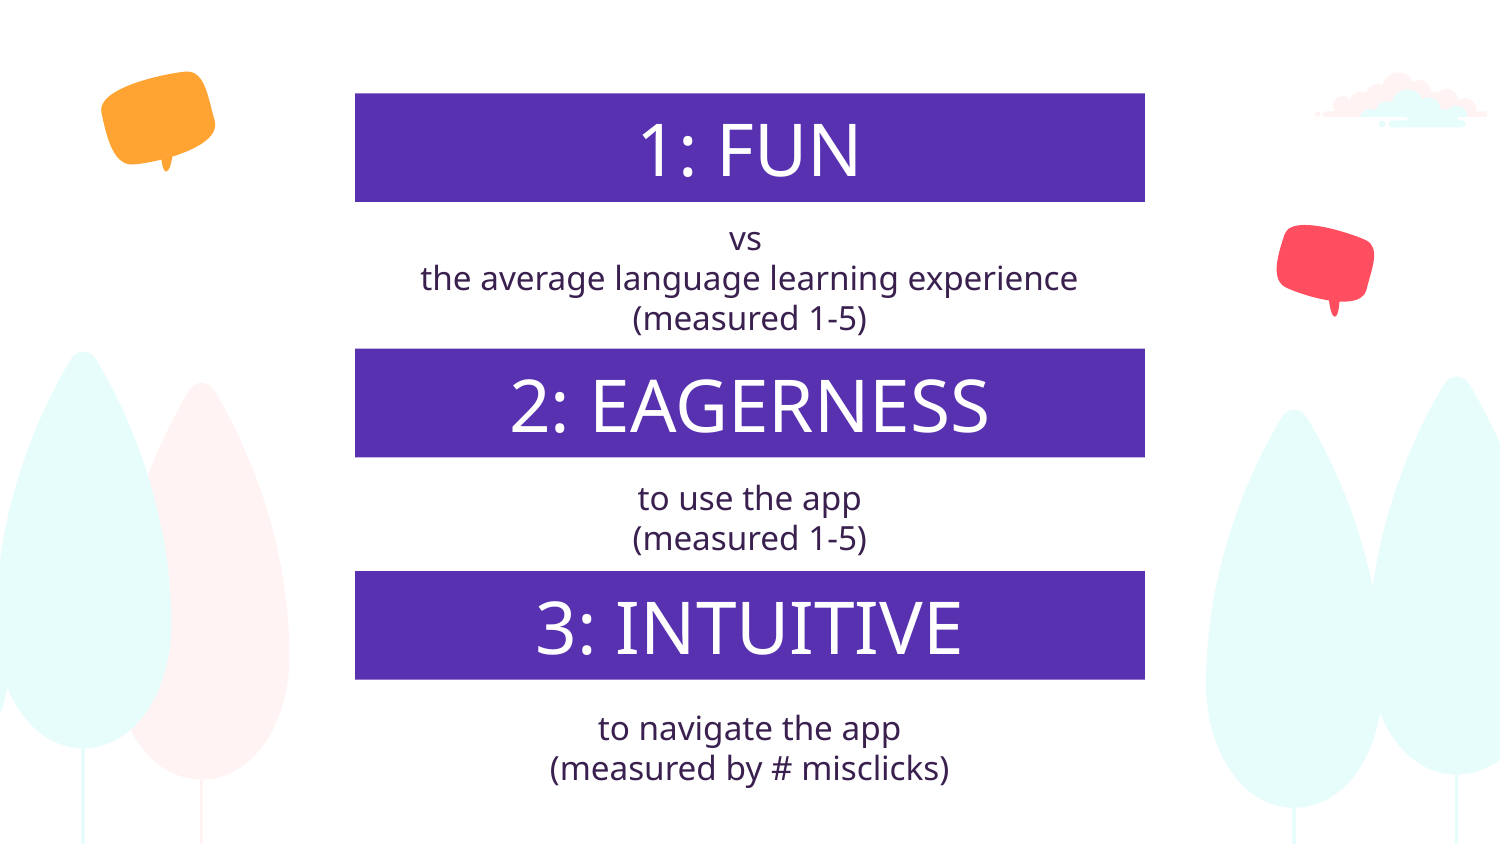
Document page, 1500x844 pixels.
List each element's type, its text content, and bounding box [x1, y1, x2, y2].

subtitle to use the app (measured 1-5) [355, 462, 1145, 549]
subtitle to navigate the app (measured by # misclicks) [355, 692, 1145, 779]
title 1: FUN [355, 93, 1145, 202]
title 3: INTUITIVE [355, 571, 1145, 680]
title 2: EAGERNESS [355, 348, 1145, 458]
subtitle vs the average language learning experience (measured 1-5) [355, 202, 1145, 289]
